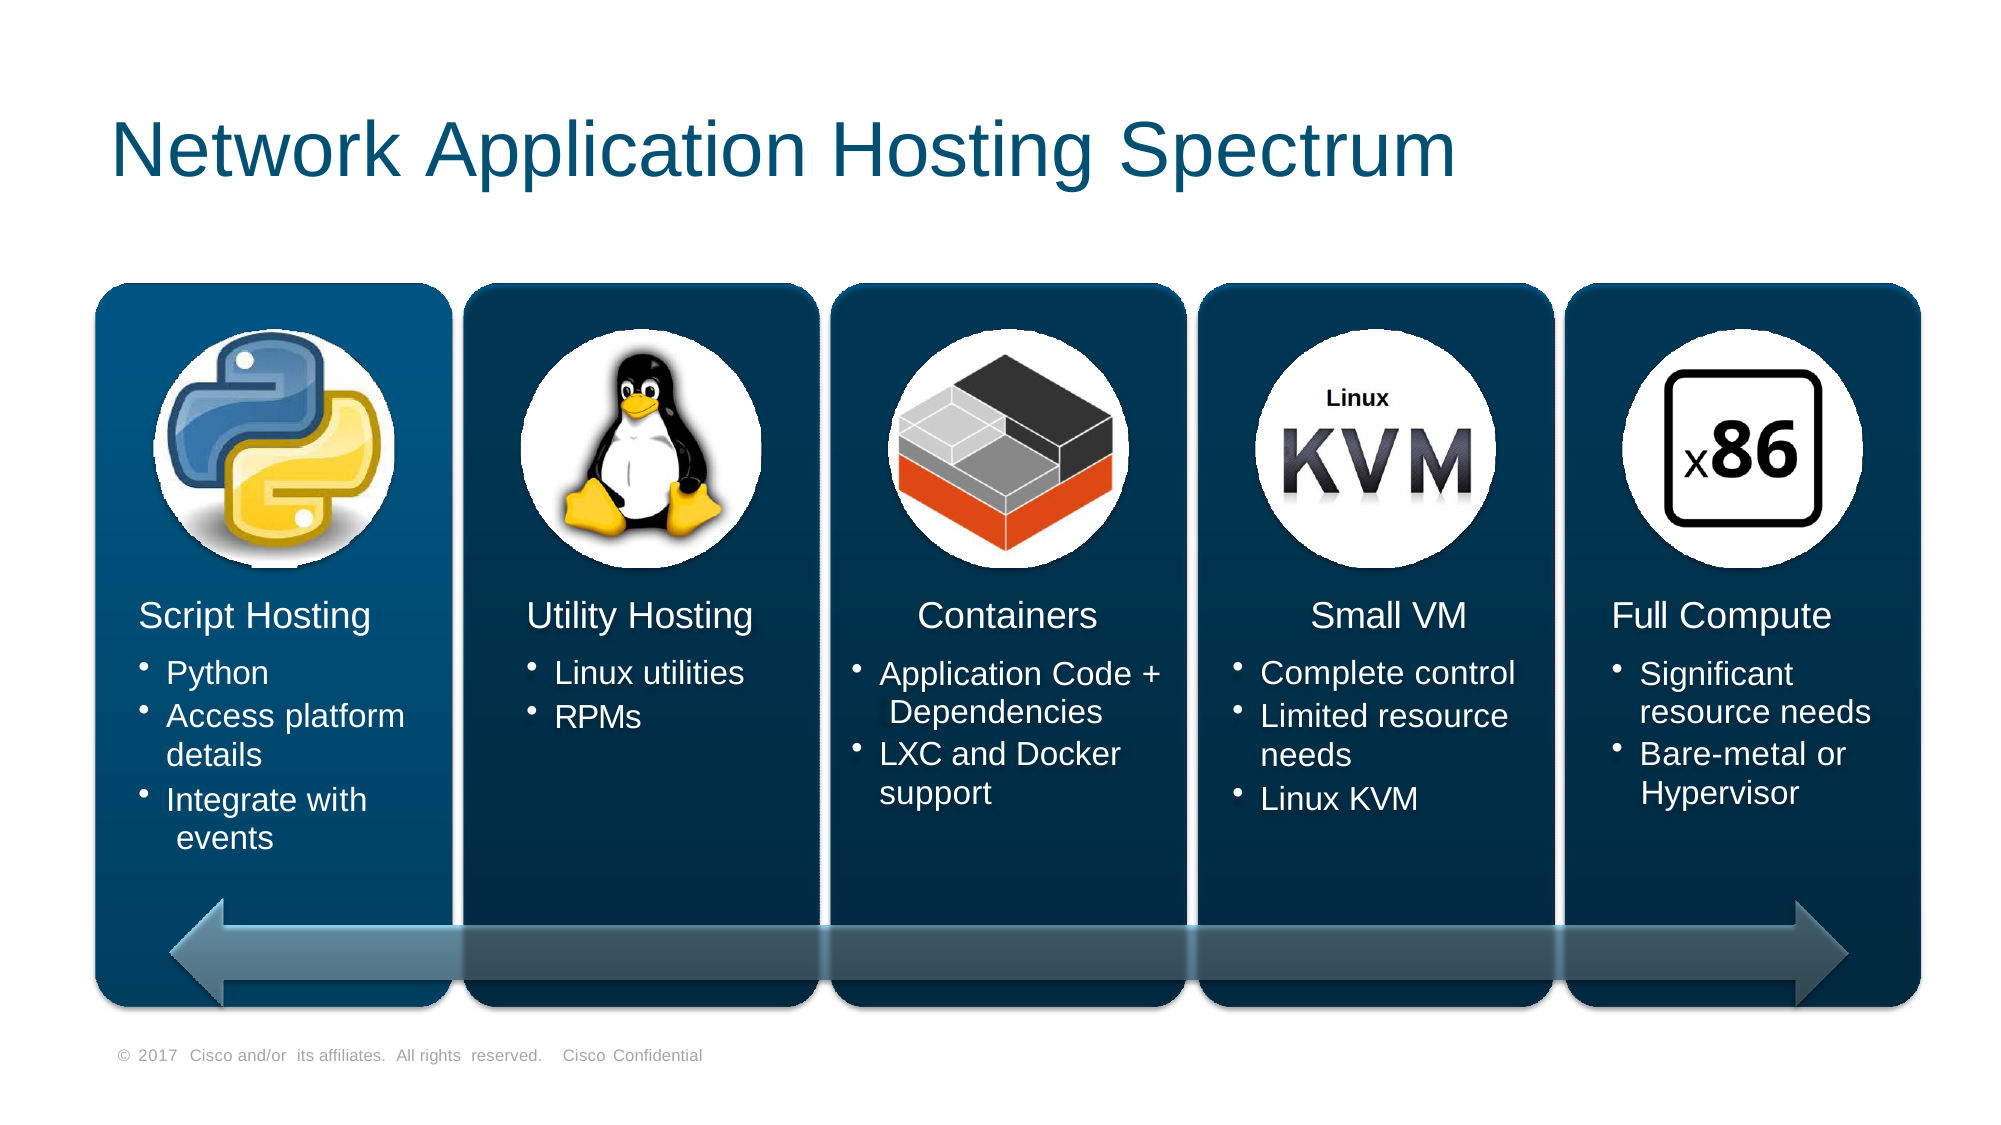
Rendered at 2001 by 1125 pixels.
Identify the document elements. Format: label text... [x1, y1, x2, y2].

text_box [513, 323, 769, 579]
text_box [153, 327, 395, 568]
text_box [1614, 323, 1870, 579]
text_box [1580, 573, 1903, 844]
text_box [822, 280, 1189, 573]
text_box Utility Hosting Linux utilities RPMs [524, 579, 758, 735]
text_box Small VM Complete control Limited resource needs Linux KVM [1230, 573, 1522, 817]
text_box Script Hosting Python Access platform details Integrate with events [136, 573, 412, 856]
text_box [87, 280, 455, 1018]
text_box [161, 894, 1856, 1019]
text_box [1556, 280, 1928, 1018]
text_box [822, 573, 1189, 844]
text_box [880, 323, 1137, 579]
text_box [888, 327, 1129, 568]
text_box [520, 327, 762, 568]
text_box [1247, 323, 1504, 579]
text_box [1203, 573, 1550, 850]
text_box [1189, 280, 1556, 894]
footer © 2017 Cisco and/or its affiliates. All rights reserved. Cisco Confidential [115, 1042, 714, 1125]
text_box [455, 280, 822, 894]
text_box [95, 283, 455, 1007]
text_box Containers Application Code + Dependencies LXC and Docker support [849, 573, 1168, 812]
title Network Application Hosting Spectrum [108, 96, 1465, 280]
text_box [494, 573, 787, 768]
text_box [1255, 327, 1496, 568]
text_box [145, 323, 402, 579]
text_box [1622, 327, 1863, 568]
text_box [822, 844, 1189, 894]
text_box Full Compute Significant resource needs Bare-metal or Hypervisor [1609, 573, 1877, 812]
